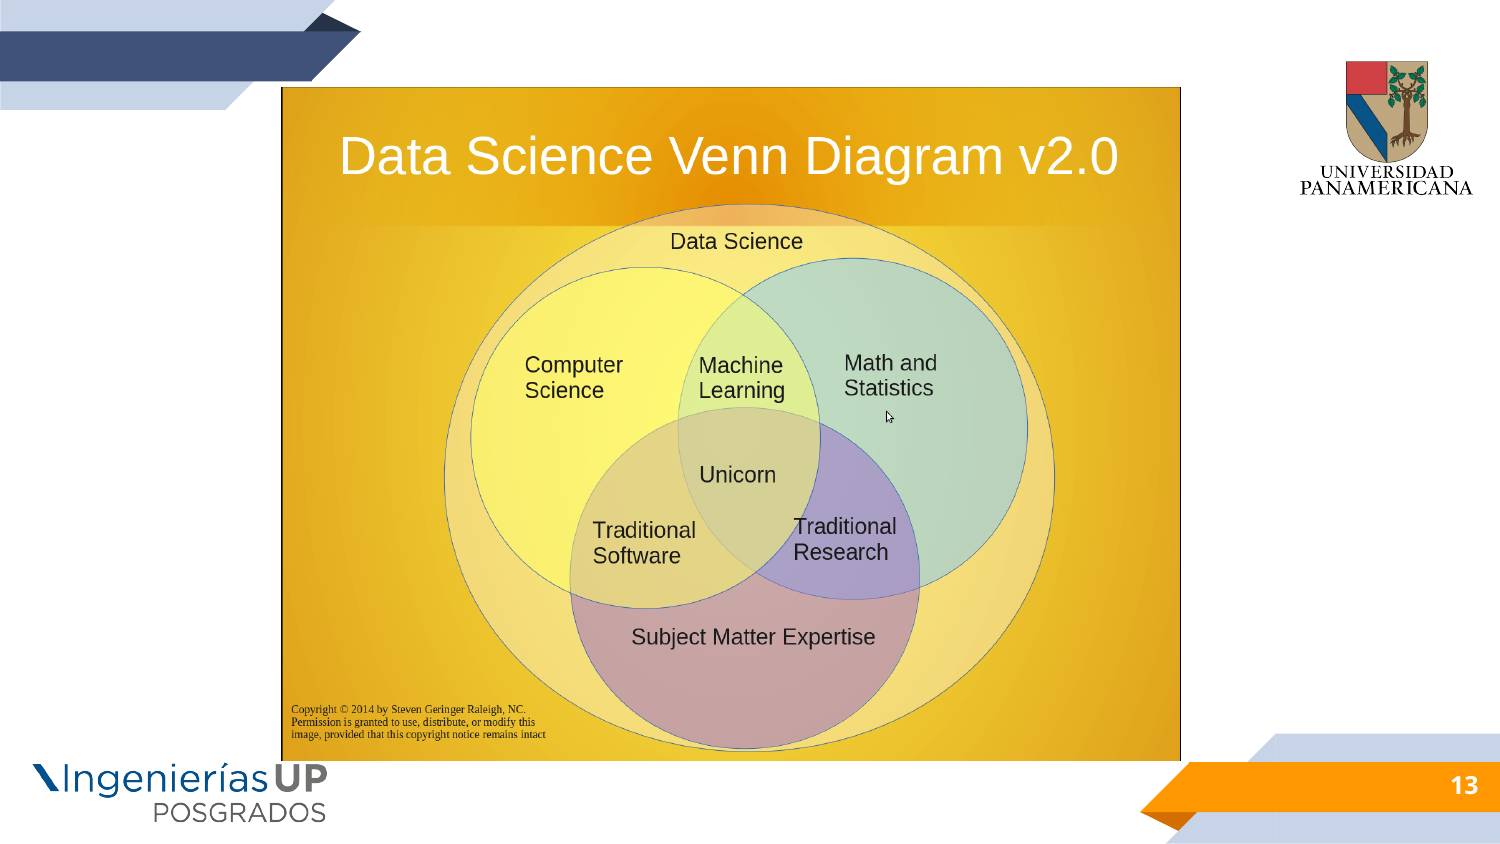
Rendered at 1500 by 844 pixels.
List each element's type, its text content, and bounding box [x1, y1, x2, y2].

picture [1286, 44, 1490, 210]
picture [15, 87, 1181, 844]
slide_number 13 [1249, 760, 1494, 813]
